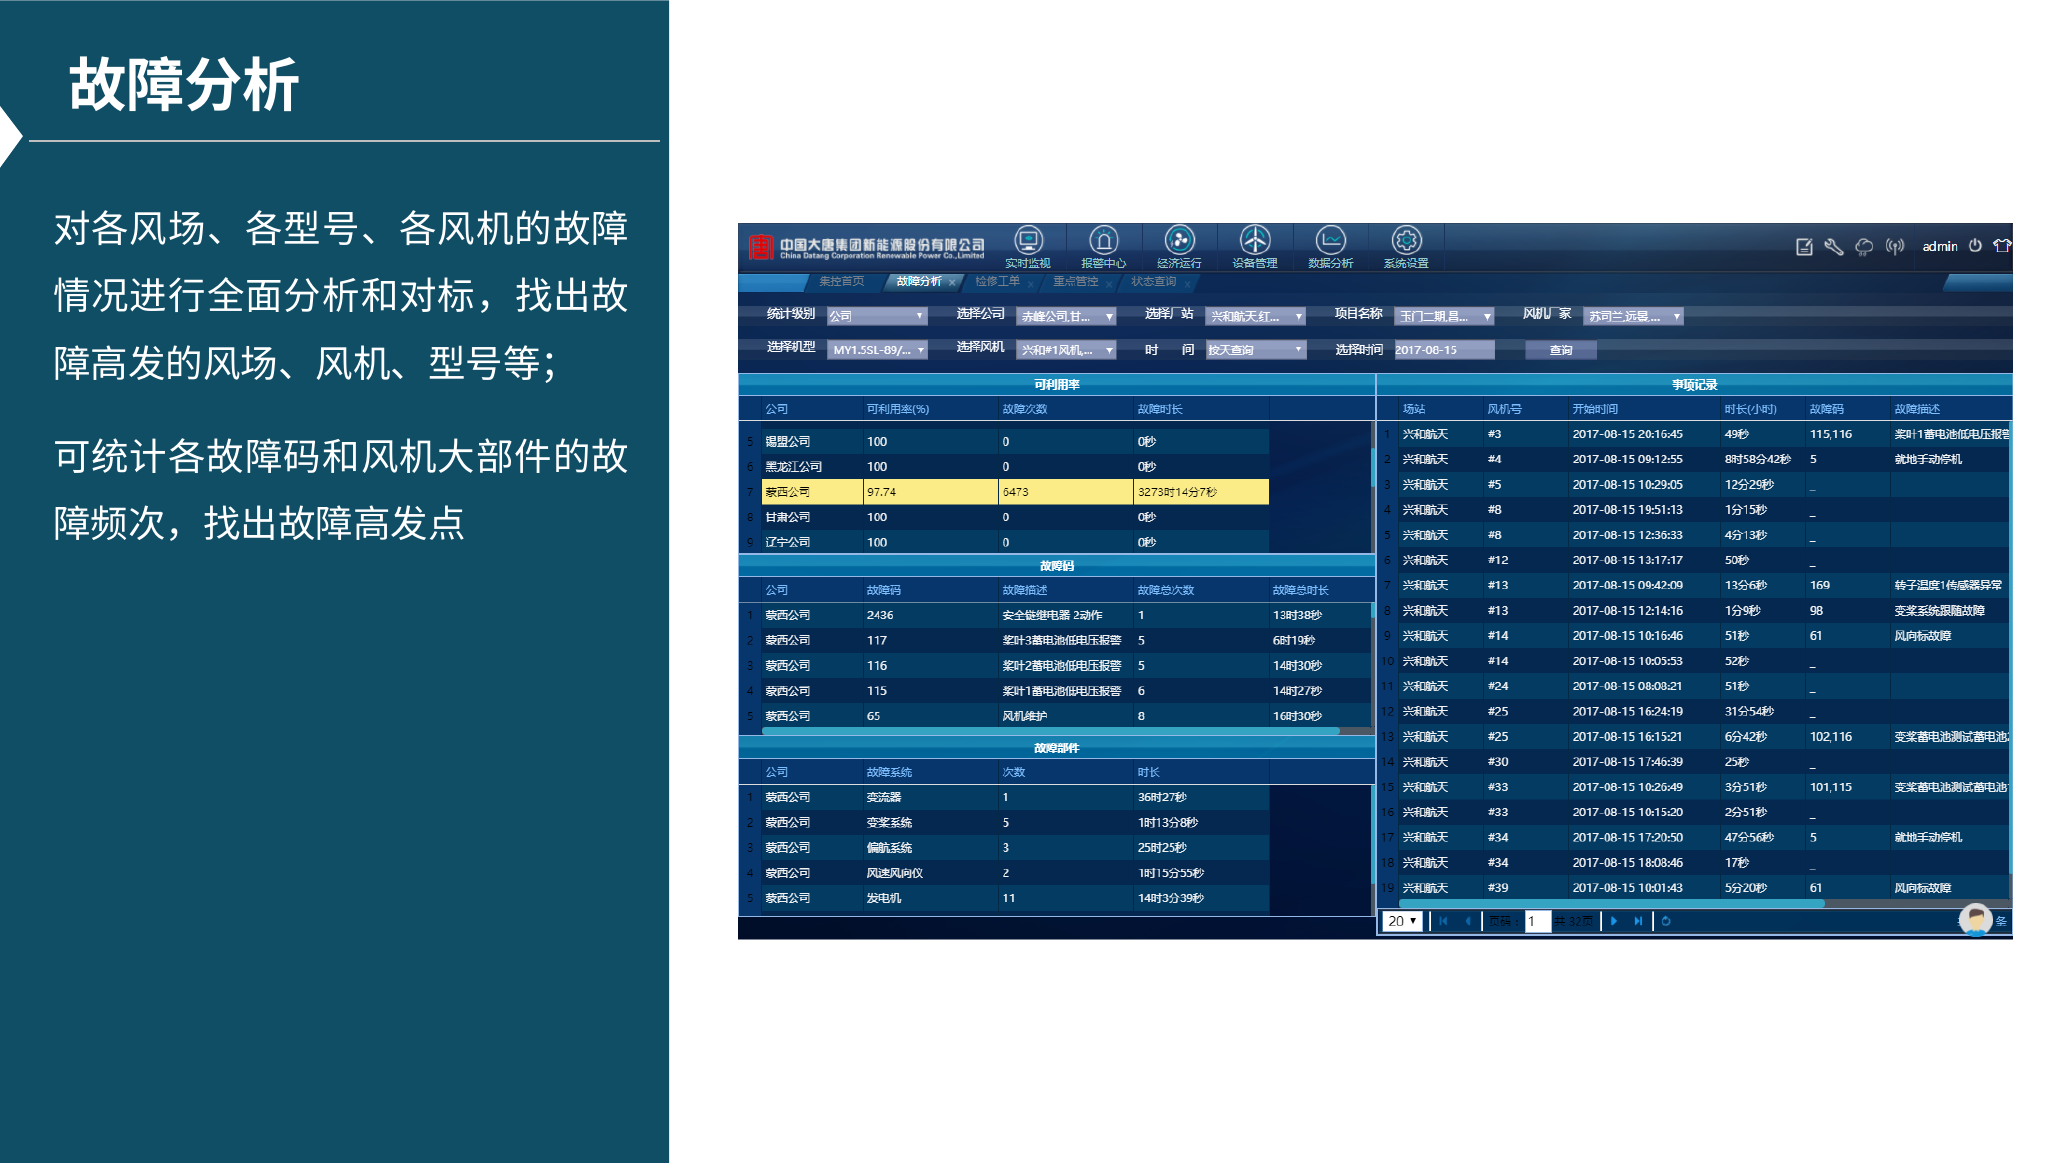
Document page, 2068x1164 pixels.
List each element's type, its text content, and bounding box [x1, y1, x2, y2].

text_box [76, 31, 1427, 132]
text_box 对各风场、各型号、各风机的故障情况进行全面分析和对标，找出故障高发的风场、风机、型号等； 可统计各故障码和风机大部件的故障频次，找出故障高发点 [38, 175, 644, 553]
text_box [0, 0, 671, 1163]
picture [738, 223, 2013, 391]
picture [738, 395, 2013, 940]
text_box 故障分析 [53, 40, 763, 126]
